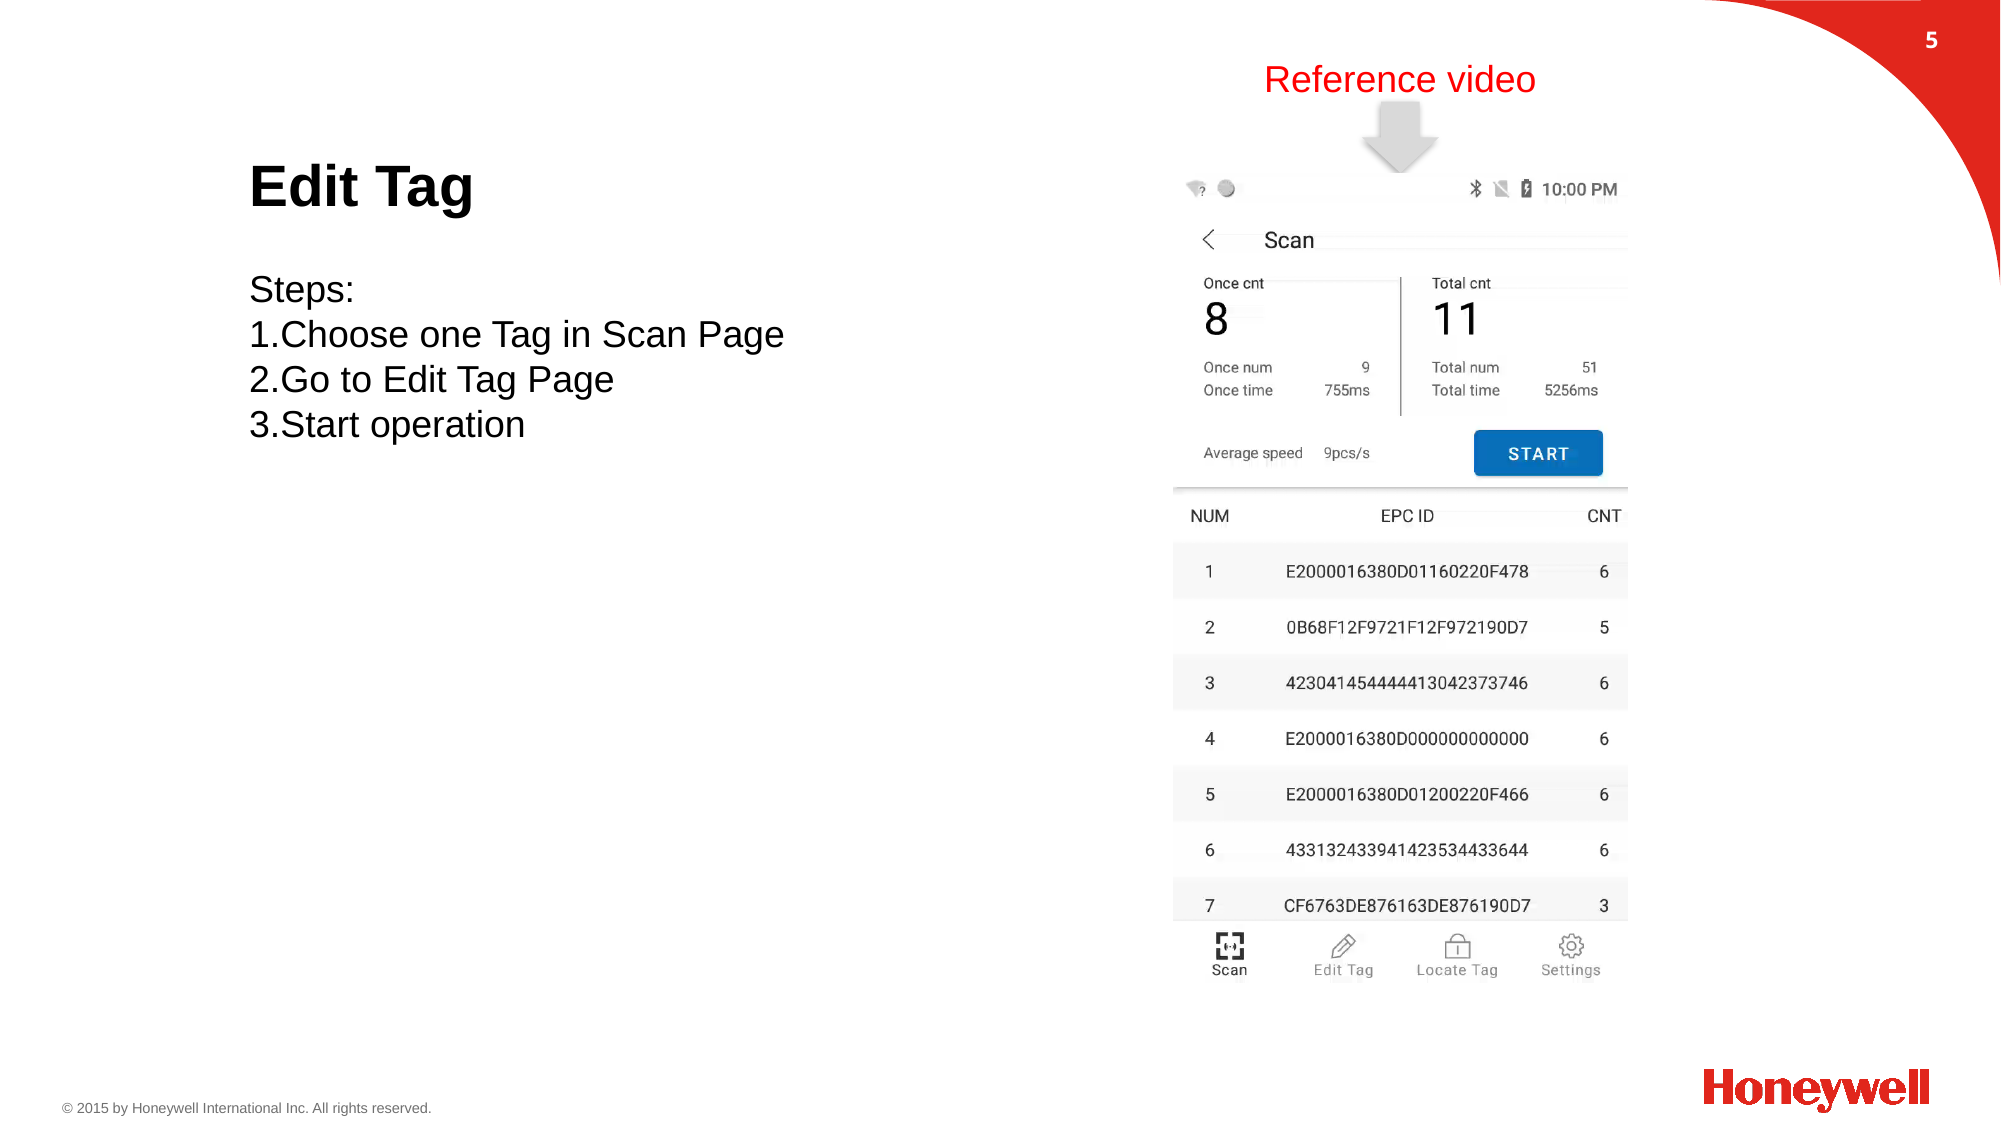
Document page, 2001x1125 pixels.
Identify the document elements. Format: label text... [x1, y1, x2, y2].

text_box Steps: 1.Choose one Tag in Scan Page 2.Go to Edit Tag Page 3.Start operation [234, 257, 1151, 453]
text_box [1172, 172, 1629, 984]
picture [1704, 1069, 1929, 1113]
text_box Reference video [1249, 47, 1552, 108]
title Edit Tag [234, 140, 1262, 223]
slide_number 4 [1910, 0, 2000, 83]
text_box [1361, 100, 1440, 171]
